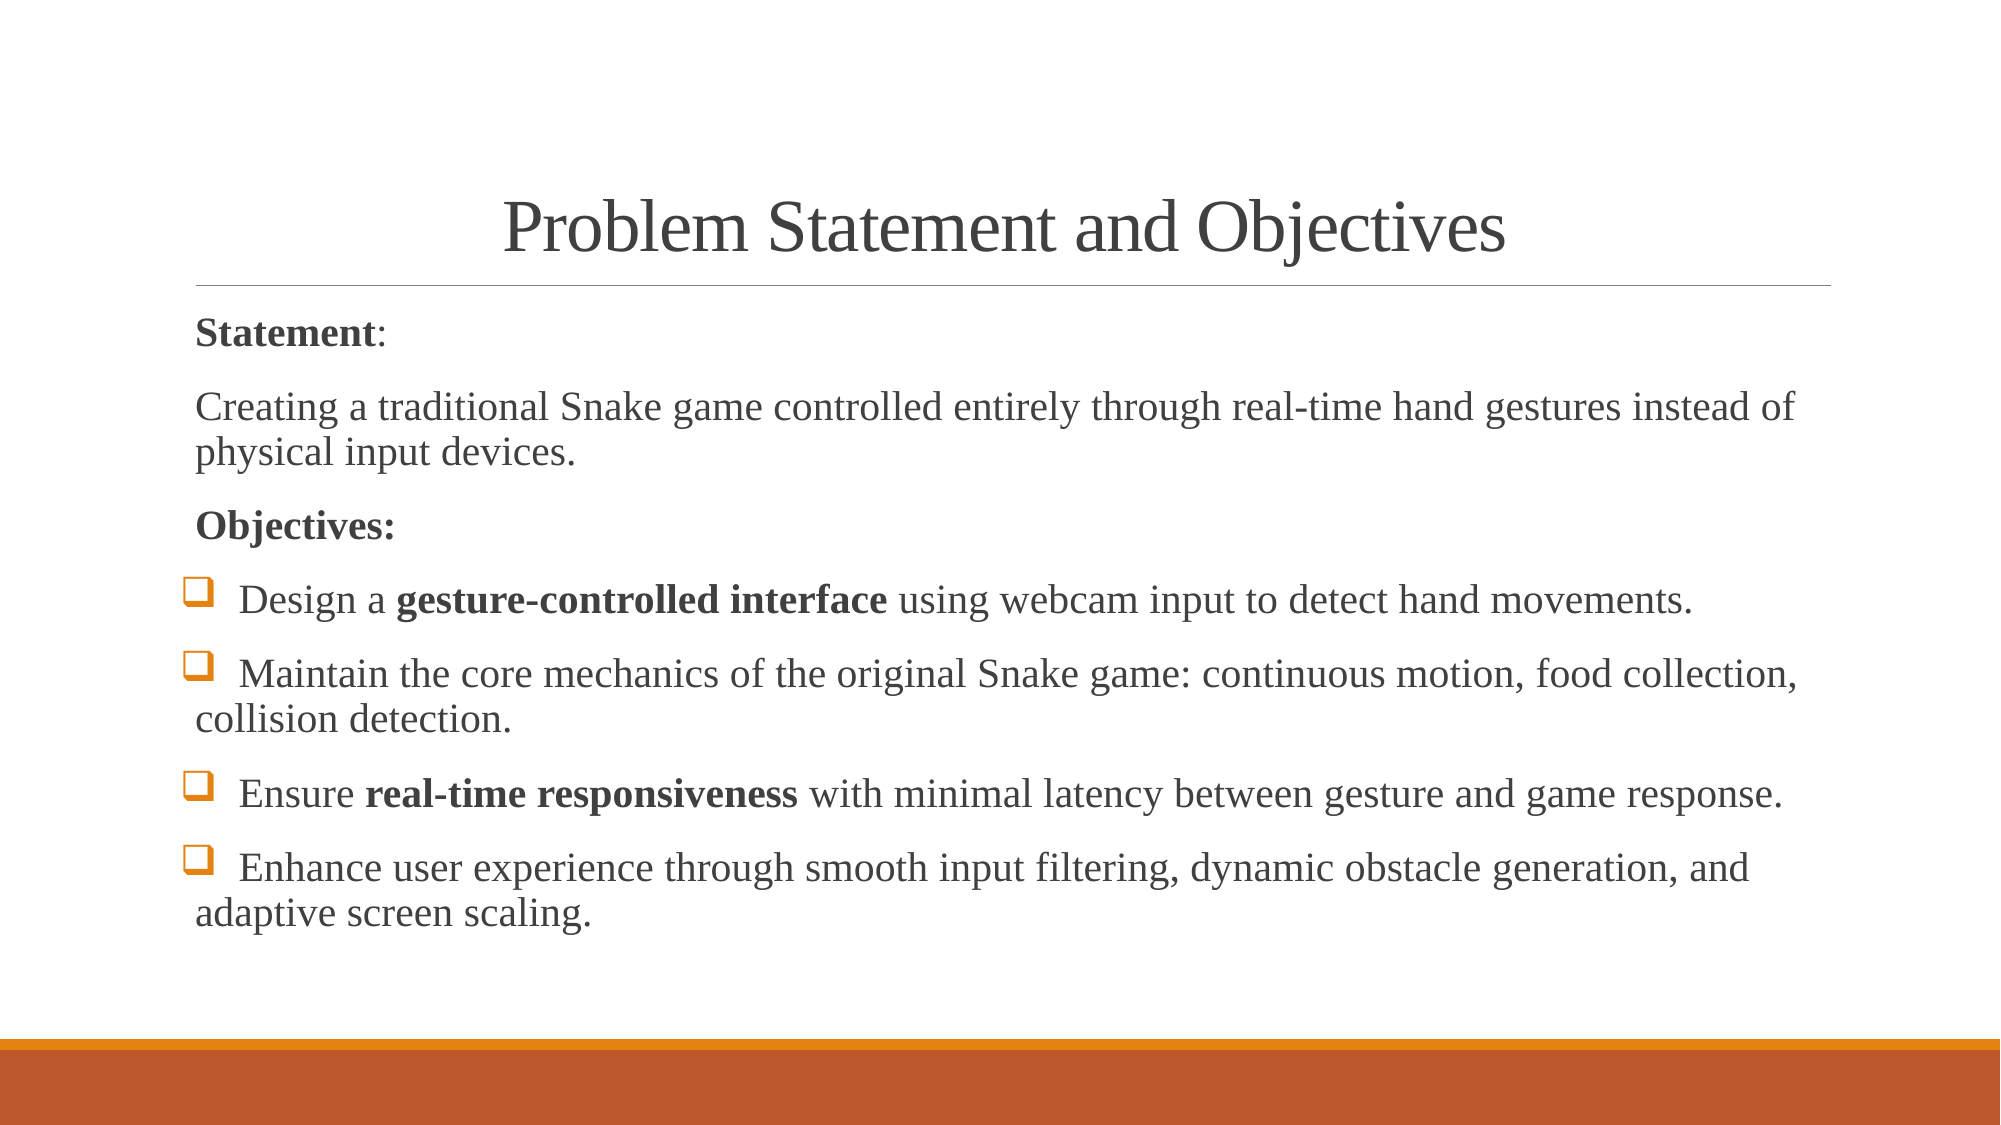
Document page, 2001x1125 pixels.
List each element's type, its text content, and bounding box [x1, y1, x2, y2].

list Statement: Creating a traditional Snake game controlled entirely through real-time hand gestures instead of physical input devices. Objectives: Design a gesture-controlled interface using webcam input to detect hand movements. Maintain the core mechanics of the original Snake game: continuous motion, food collection, collision detection. Ensure real-time responsiveness with minimal latency between gesture and game response. Enhance user experience through smooth input filtering, dynamic obstacle generation, and adaptive screen scaling. [180, 302, 1830, 963]
title Problem Statement and Objectives [180, 47, 1830, 275]
